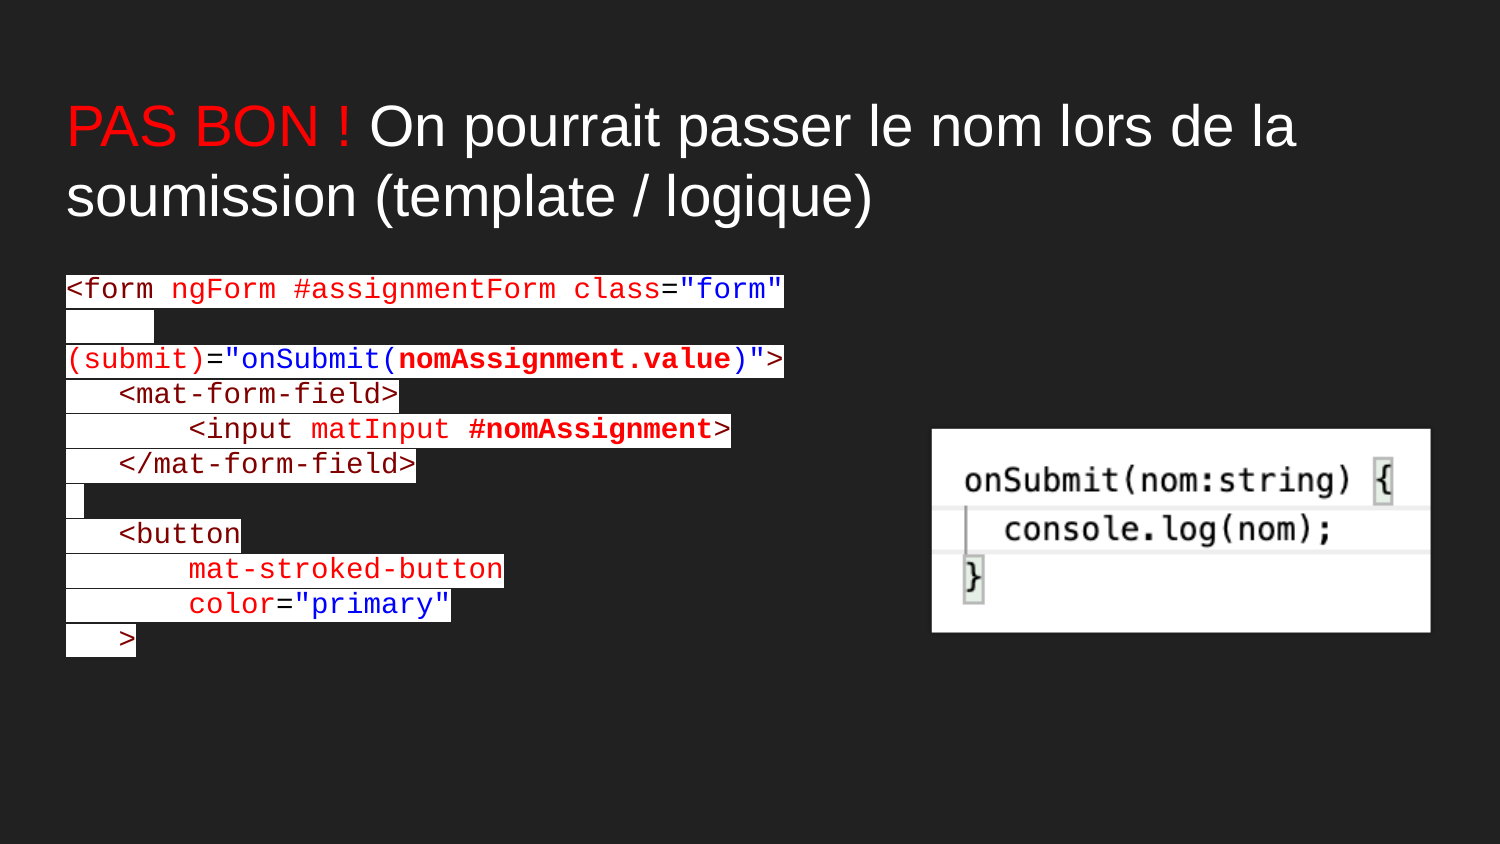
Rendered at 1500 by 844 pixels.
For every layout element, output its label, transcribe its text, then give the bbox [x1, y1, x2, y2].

list <form ngForm #assignmentForm class="form" (submit)="onSubmit(nomAssignment.value)"> <mat-form-field> <input matInput #nomAssignment> </mat-form-field> <button mat-stroked-button color="primary" > [51, 254, 893, 844]
title PAS BON ! On pourrait passer le nom lors de la soumission (template / logique) [51, 72, 1449, 231]
picture [924, 421, 1439, 641]
